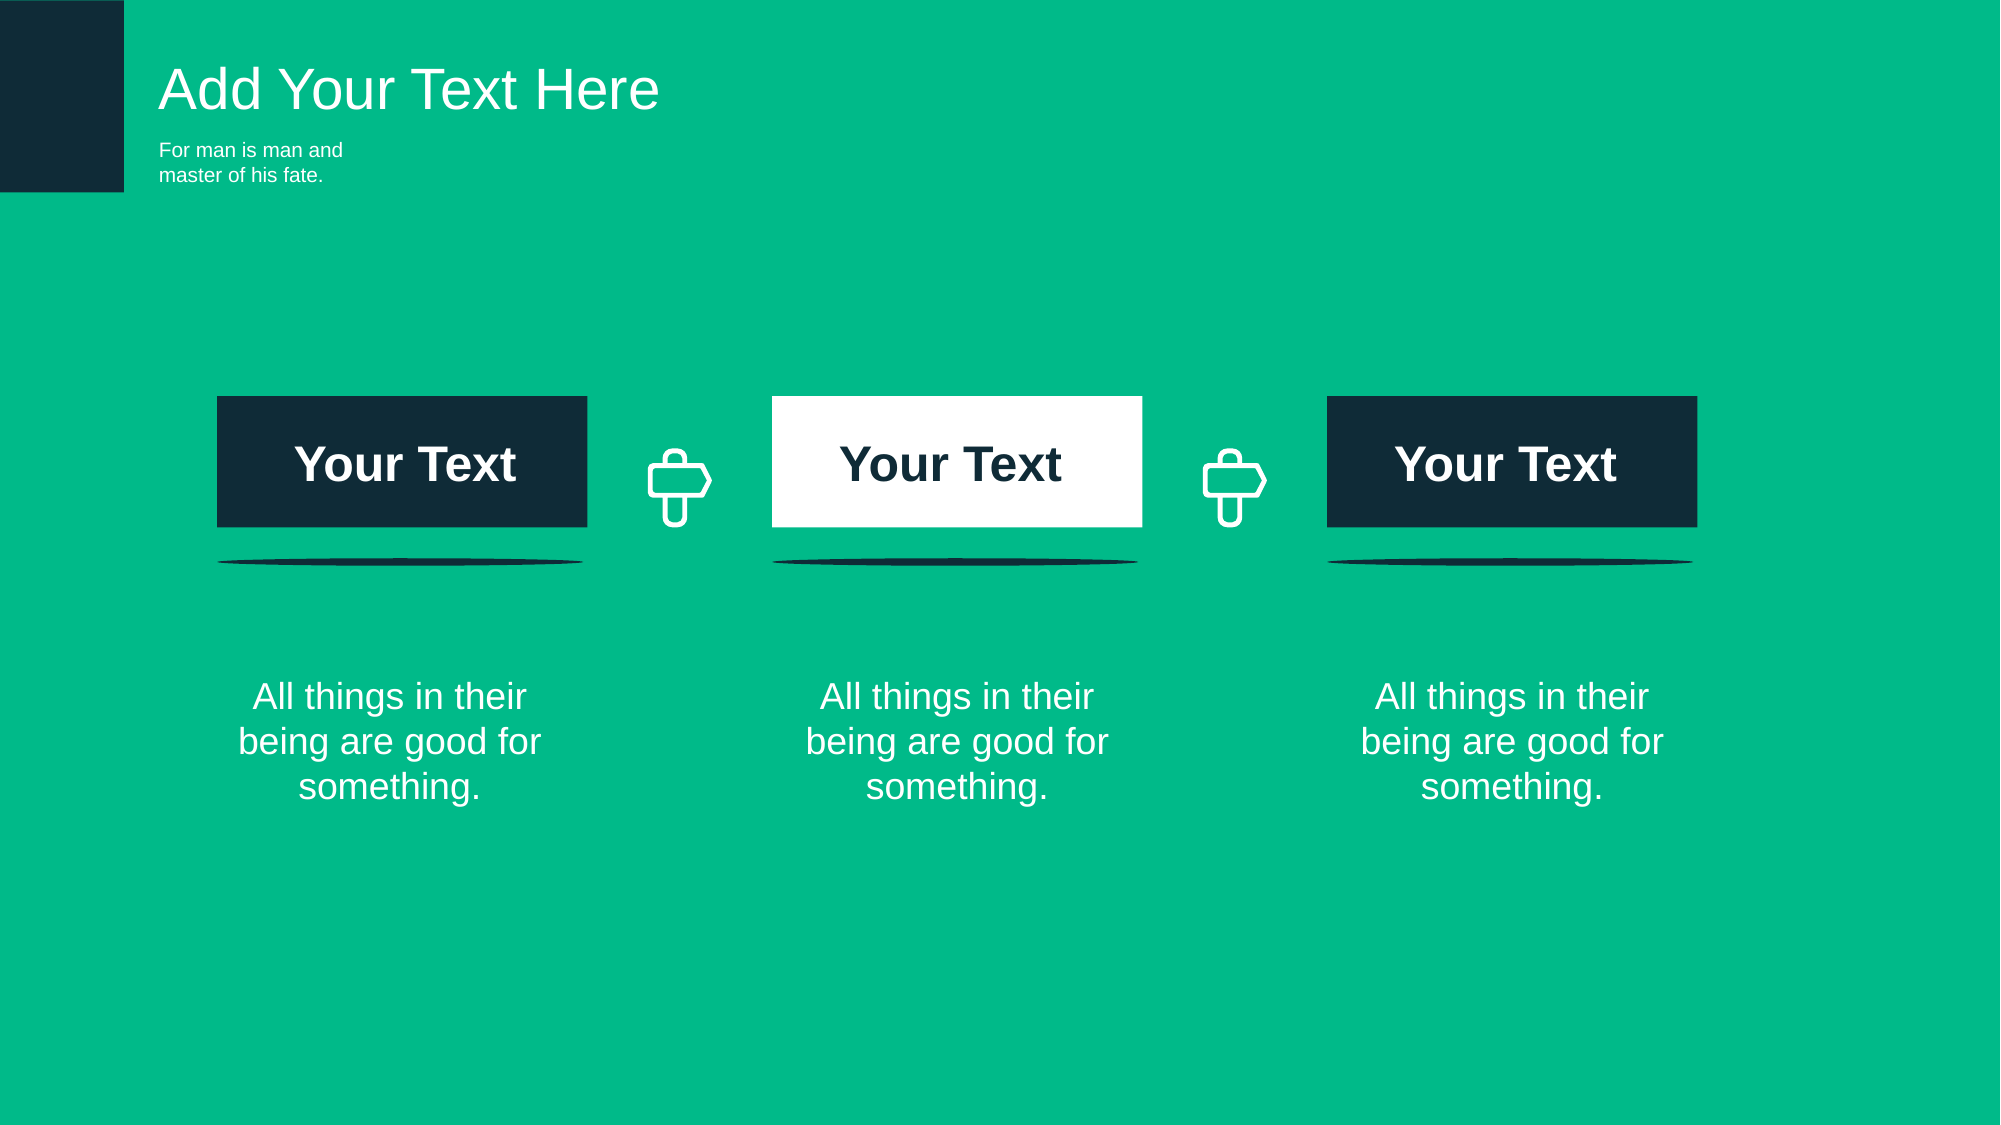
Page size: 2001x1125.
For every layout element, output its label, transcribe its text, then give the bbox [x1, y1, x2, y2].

text_box Your Text [823, 423, 1091, 499]
text_box [1323, 557, 1697, 567]
text_box Your Text [1378, 423, 1646, 499]
text_box All things in their being are good for something. [192, 664, 588, 815]
text_box [771, 395, 1144, 528]
text_box [768, 557, 1142, 567]
text_box [216, 395, 589, 528]
text_box [213, 557, 587, 567]
text_box All things in their being are good for something. [1314, 664, 1710, 815]
text_box Your Text [278, 423, 546, 499]
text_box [0, 0, 680, 196]
text_box [1202, 448, 1267, 528]
text_box All things in their being are good for something. [759, 664, 1155, 815]
text_box [647, 448, 712, 528]
text_box [1326, 395, 1699, 528]
